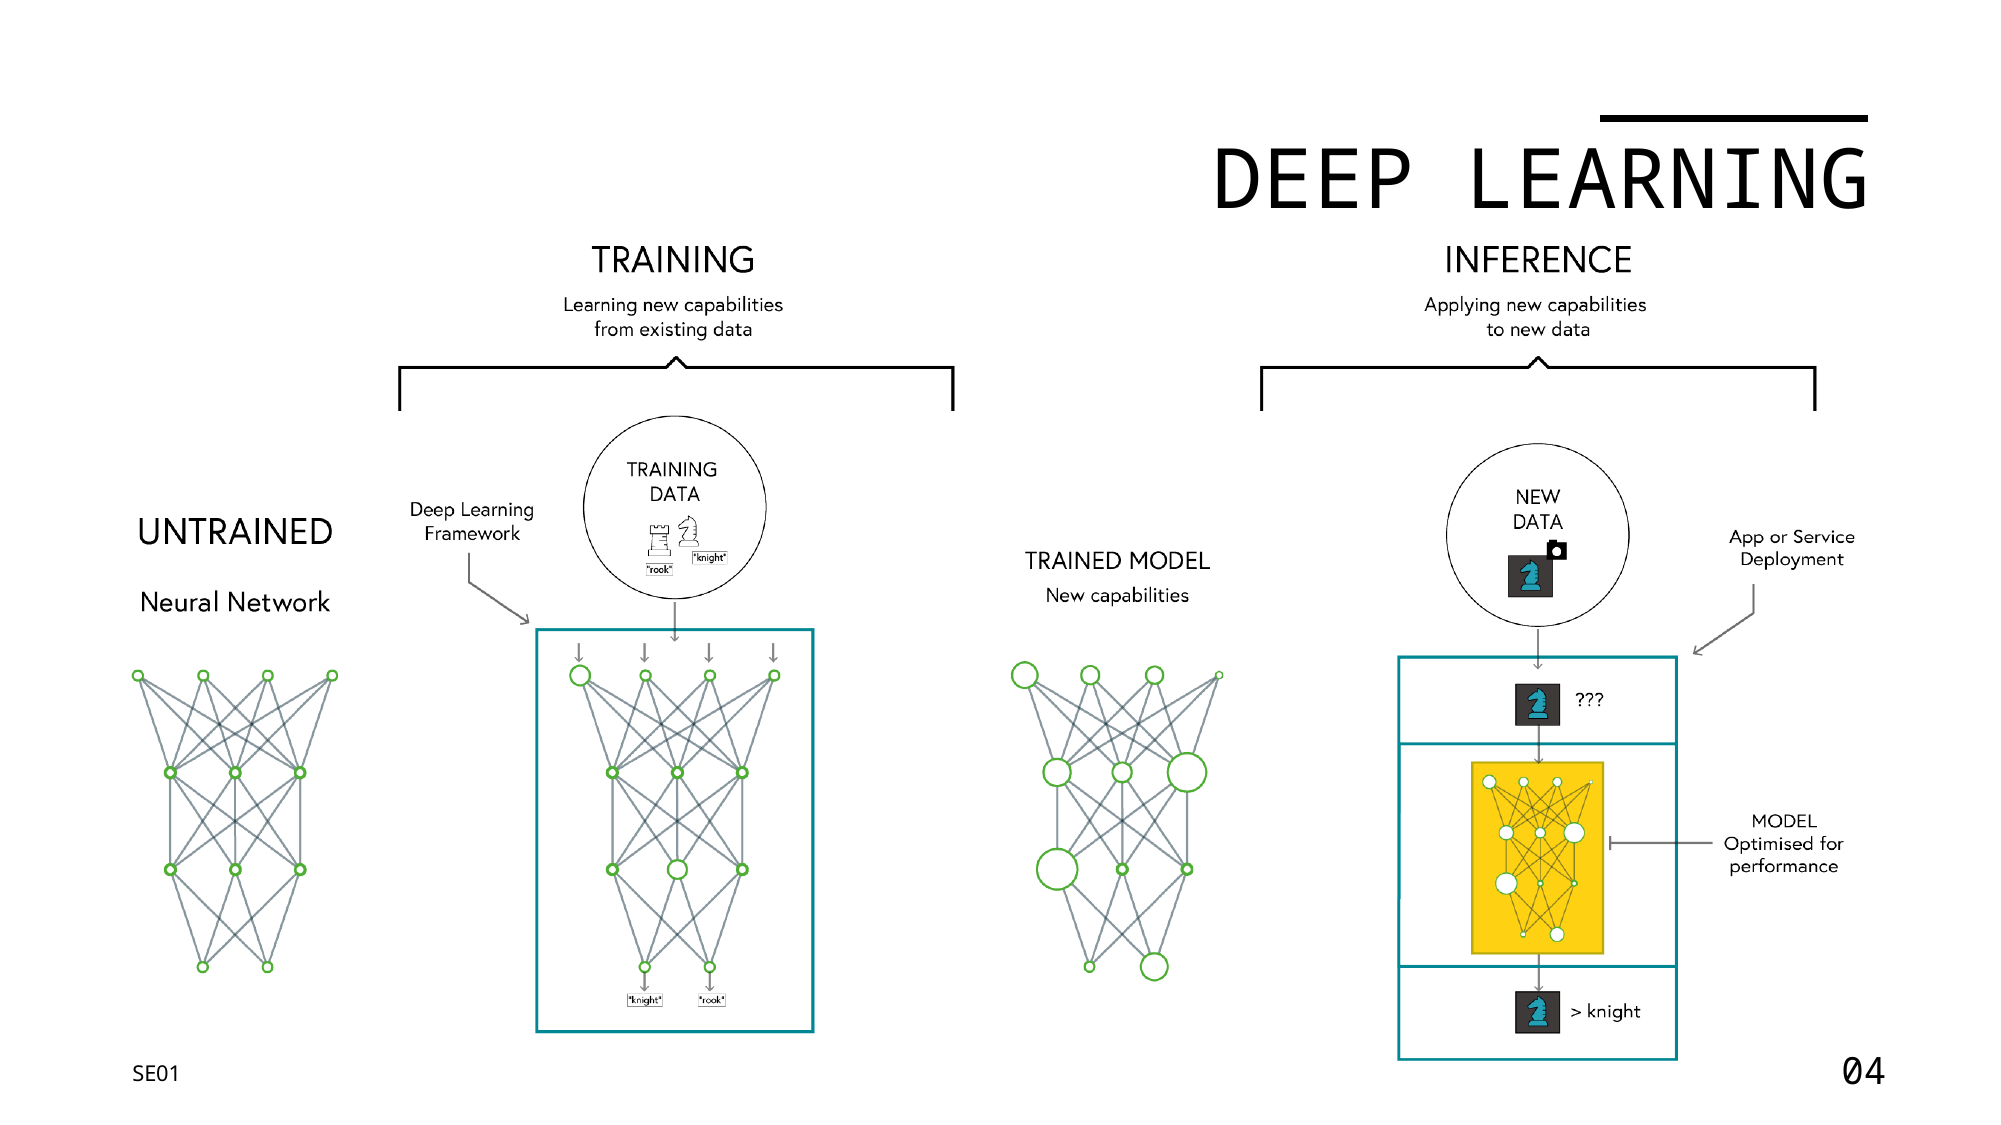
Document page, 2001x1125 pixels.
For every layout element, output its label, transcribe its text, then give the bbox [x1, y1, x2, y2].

picture [131, 240, 1856, 1061]
slide_number 04 [1791, 1042, 1902, 1103]
title Deep learning [114, 118, 1886, 291]
footer SE01 [117, 1042, 862, 1103]
